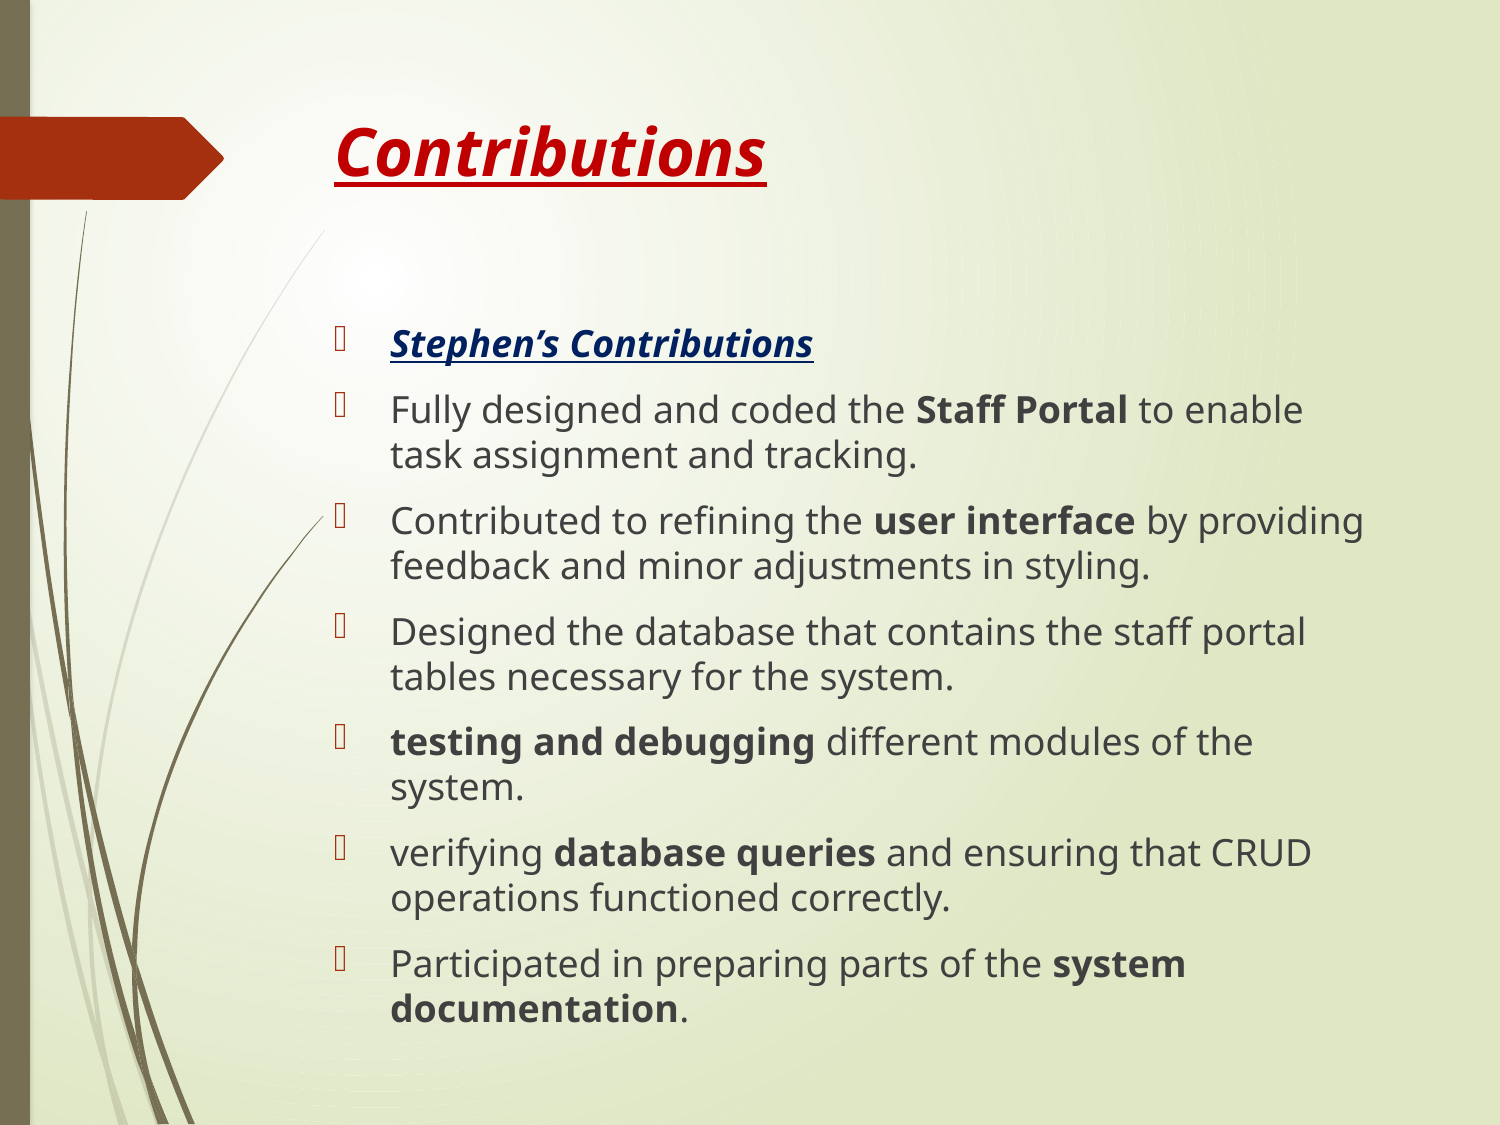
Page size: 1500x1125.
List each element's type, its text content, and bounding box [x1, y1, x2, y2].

list Stephen’s Contributions Fully designed and coded the Staff Portal to enable task assignment and tracking. Contributed to refining the user interface by providing feedback and minor adjustments in styling. Designed the database that contains the staff portal tables necessary for the system. testing and debugging different modules of the system. verifying database queries and ensuring that CRUD operations functioned correctly. Participated in preparing parts of the system documentation. [318, 312, 1400, 1069]
title Contributions [319, 102, 1400, 312]
